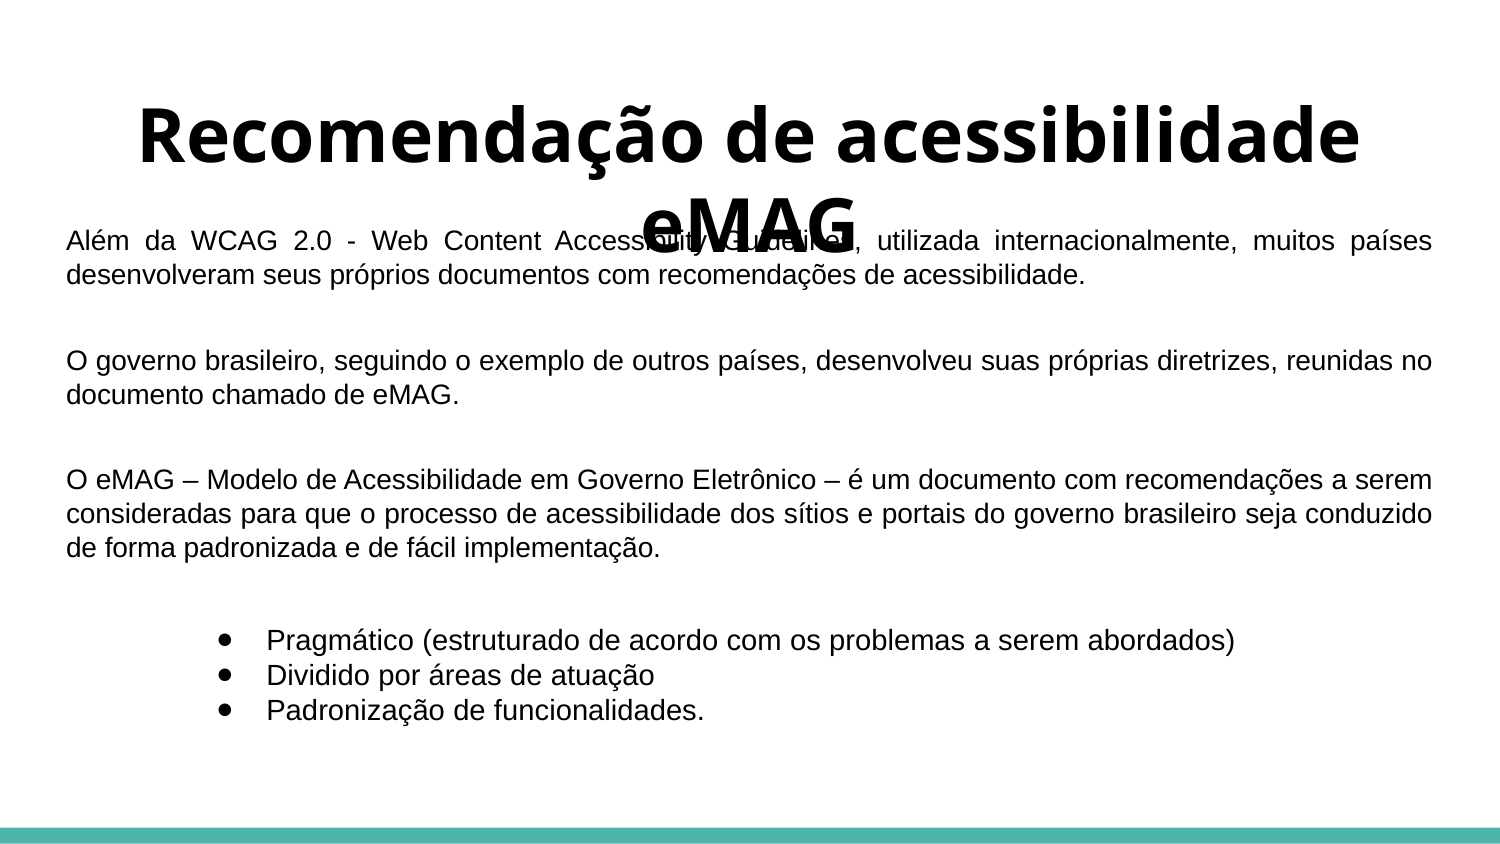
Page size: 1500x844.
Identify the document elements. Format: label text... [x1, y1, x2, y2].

list Além da WCAG 2.0 - Web Content Accessibility Guidelines, utilizada internacionalmente, muitos países desenvolveram seus próprios documentos com recomendações de acessibilidade. O governo brasileiro, seguindo o exemplo de outros países, desenvolveu suas próprias diretrizes, reunidas no documento chamado de eMAG. O eMAG – Modelo de Acessibilidade em Governo Eletrônico – é um documento com recomendações a serem consideradas para que o processo de acessibilidade dos sítios e portais do governo brasileiro seja conduzido de forma padronizada e de fácil implementação. Pragmático (estruturado de acordo com os problemas a serem abordados) Dividido por áreas de atuação Padronização de funcionalidades. [51, 207, 1449, 771]
title Recomendação de acessibilidade eMAG [51, 72, 1449, 189]
